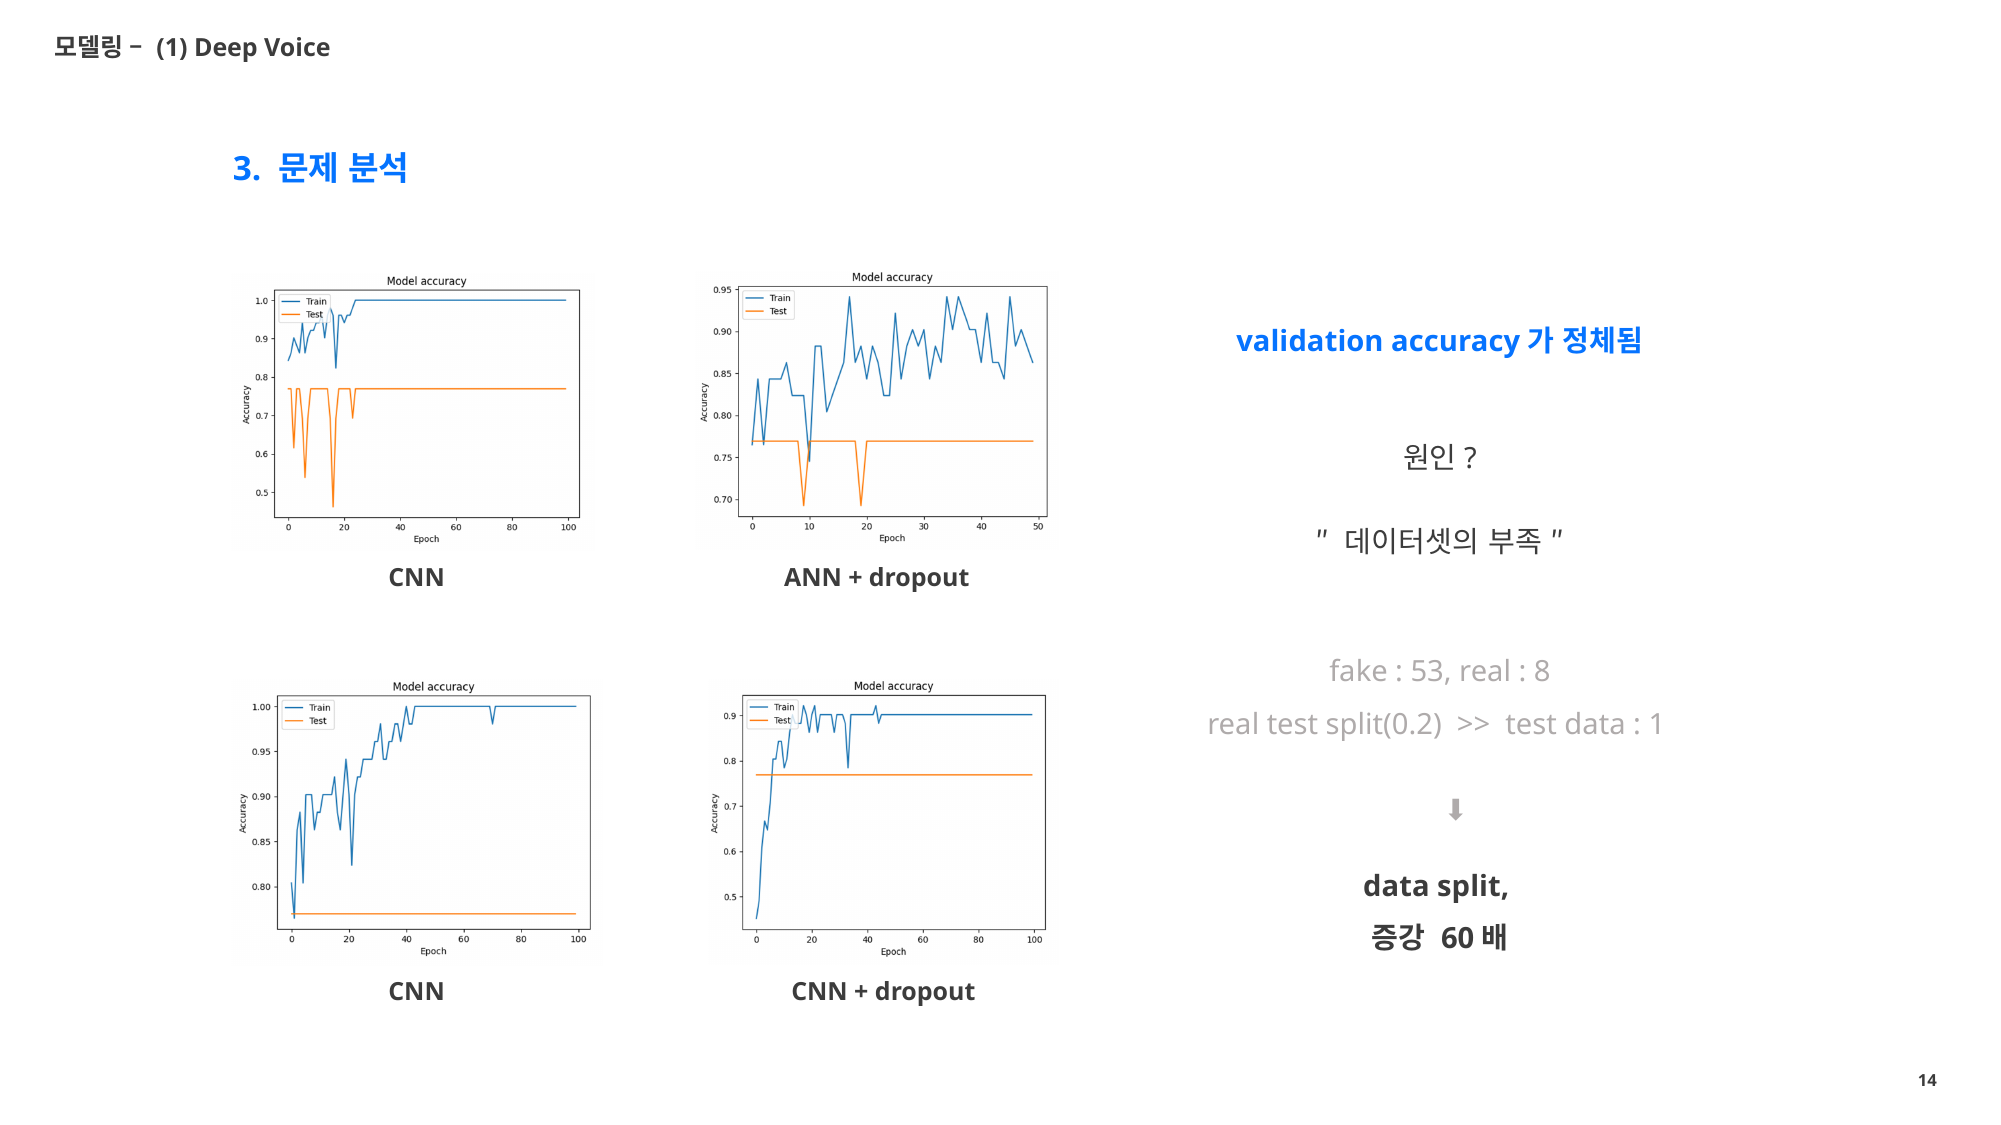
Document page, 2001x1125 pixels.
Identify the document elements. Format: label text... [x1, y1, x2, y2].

text_box data split, 증강 60배 [1188, 847, 1693, 955]
text_box 모델링 – (1) Deep Voice [54, 31, 512, 62]
text_box fake : 53, real : 8 real test split(0.2) >> test data : 1 [1188, 633, 1693, 741]
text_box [183, 271, 1118, 1005]
title 3. 문제 분석 [230, 145, 881, 271]
text_box ⬇︎ [1204, 771, 1708, 827]
text_box validation accuracy가 정체됨 [1118, 312, 1863, 357]
text_box 원인? ″ 데이터셋의 부족 ″ [1188, 429, 1693, 558]
